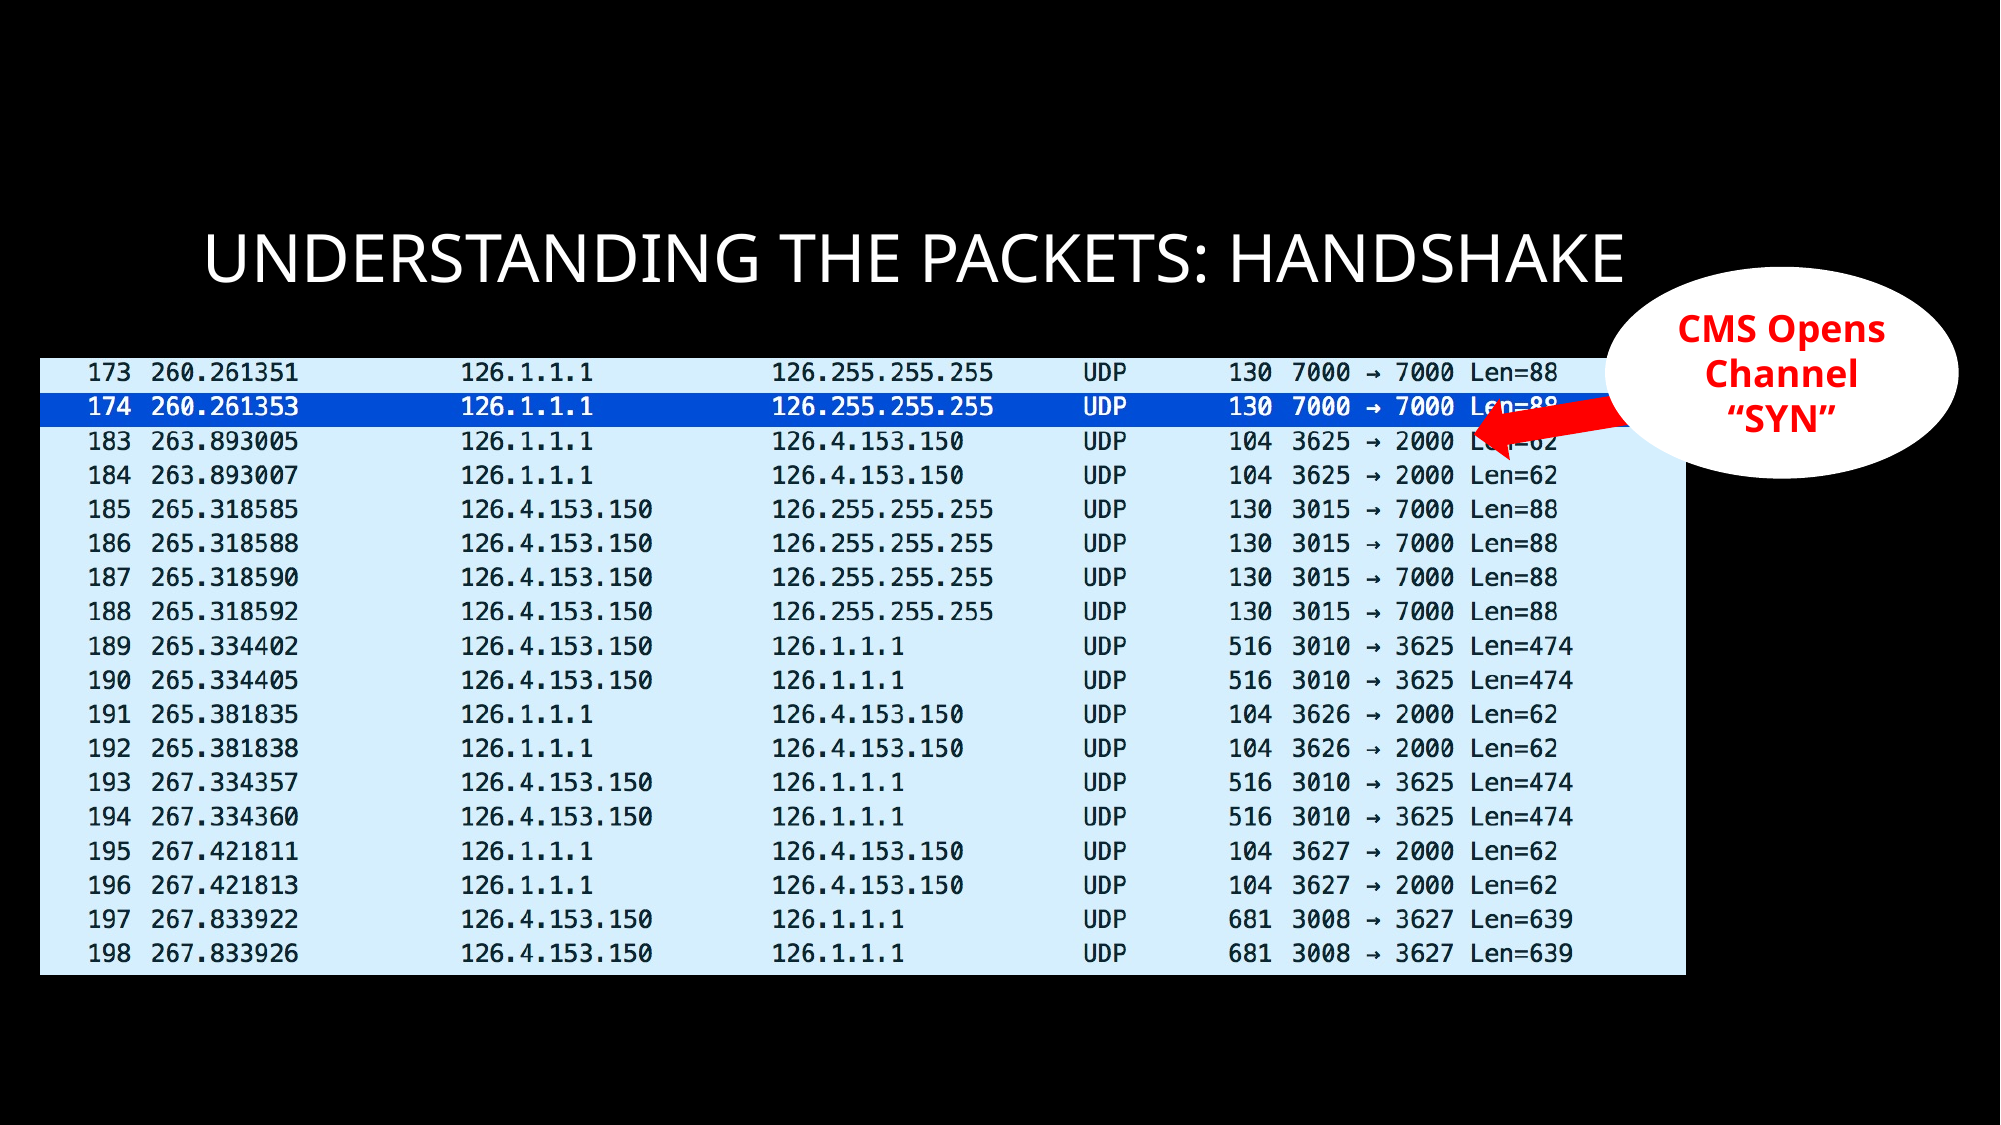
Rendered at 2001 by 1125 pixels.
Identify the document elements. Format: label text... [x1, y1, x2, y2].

title Understanding the packets: Handshake [187, 99, 1813, 357]
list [40, 357, 1686, 975]
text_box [1472, 266, 1959, 481]
